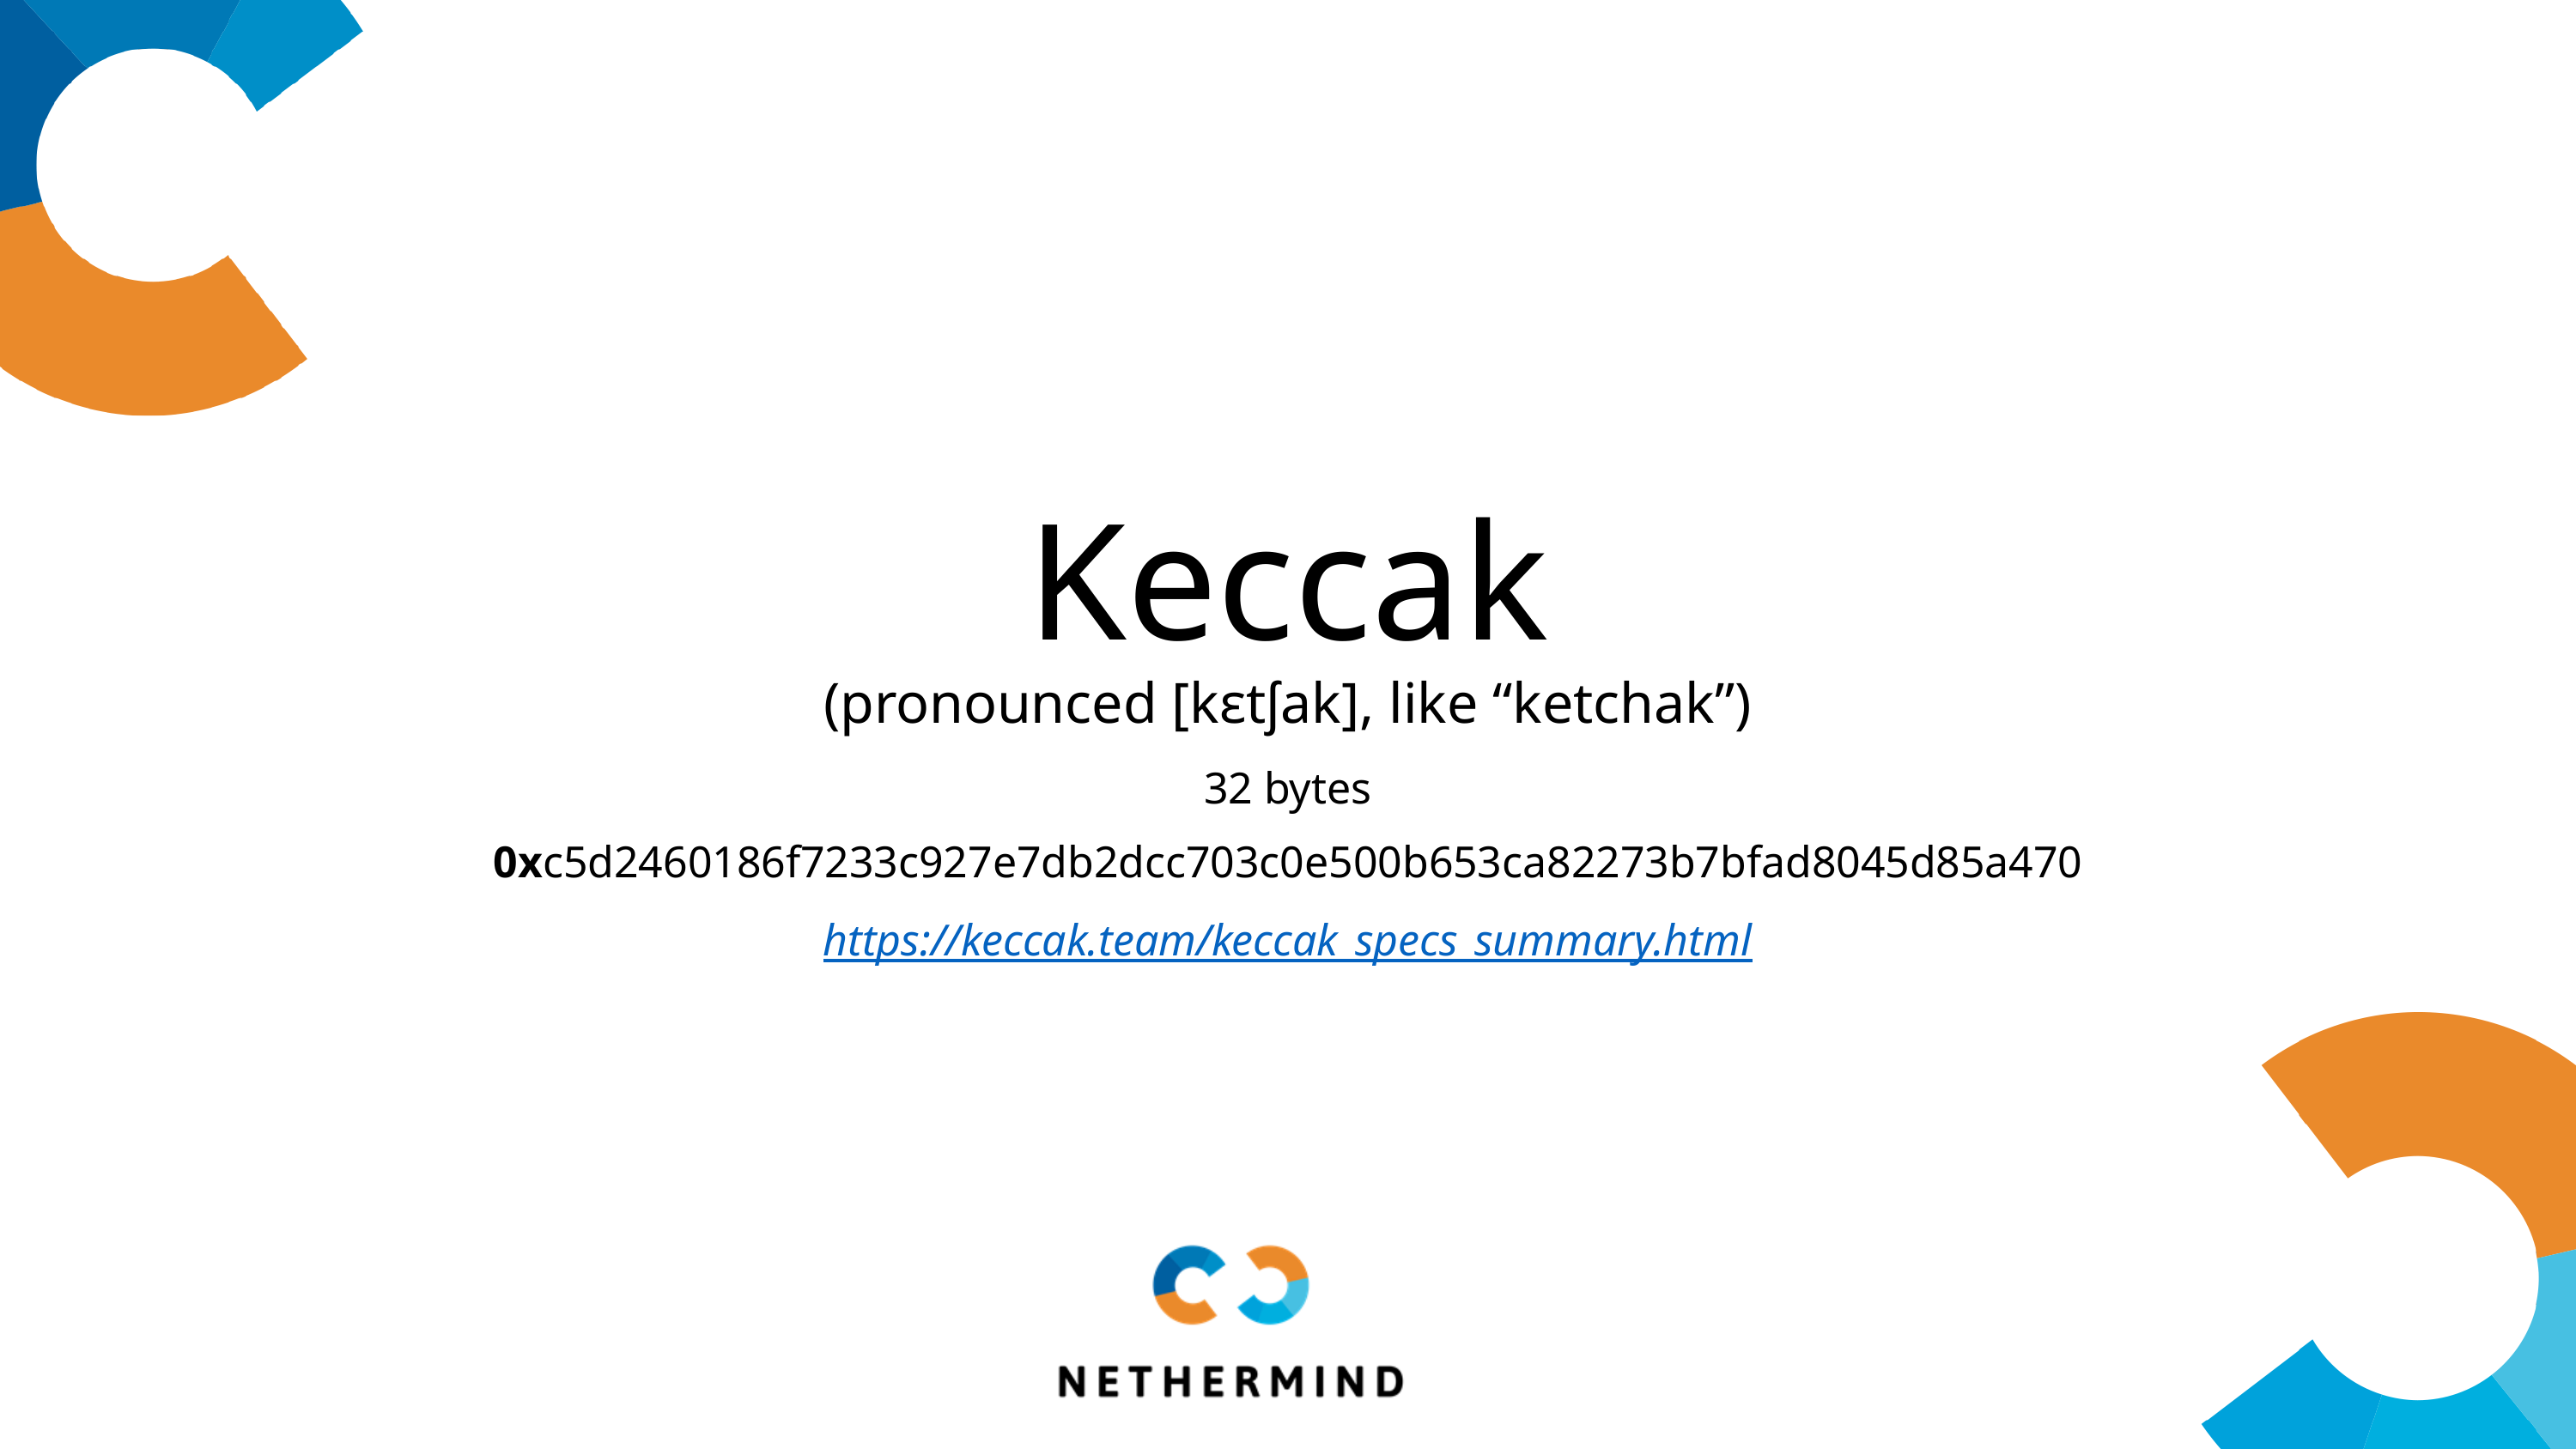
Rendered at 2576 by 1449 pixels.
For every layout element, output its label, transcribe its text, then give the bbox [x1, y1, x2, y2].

picture [2181, 976, 2576, 1449]
title Keccak (pronounced [kɛtʃak], like “ketchak”) [322, 237, 2254, 742]
picture [0, 0, 456, 451]
picture [1049, 1194, 1430, 1449]
subtitle 32 bytes 0xc5d2460186f7233c927e7db2dcc703c0e500b653ca82273b7bfad8045d85a470 https://keccak.team/keccak_specs_summary.html [322, 761, 2254, 1111]
